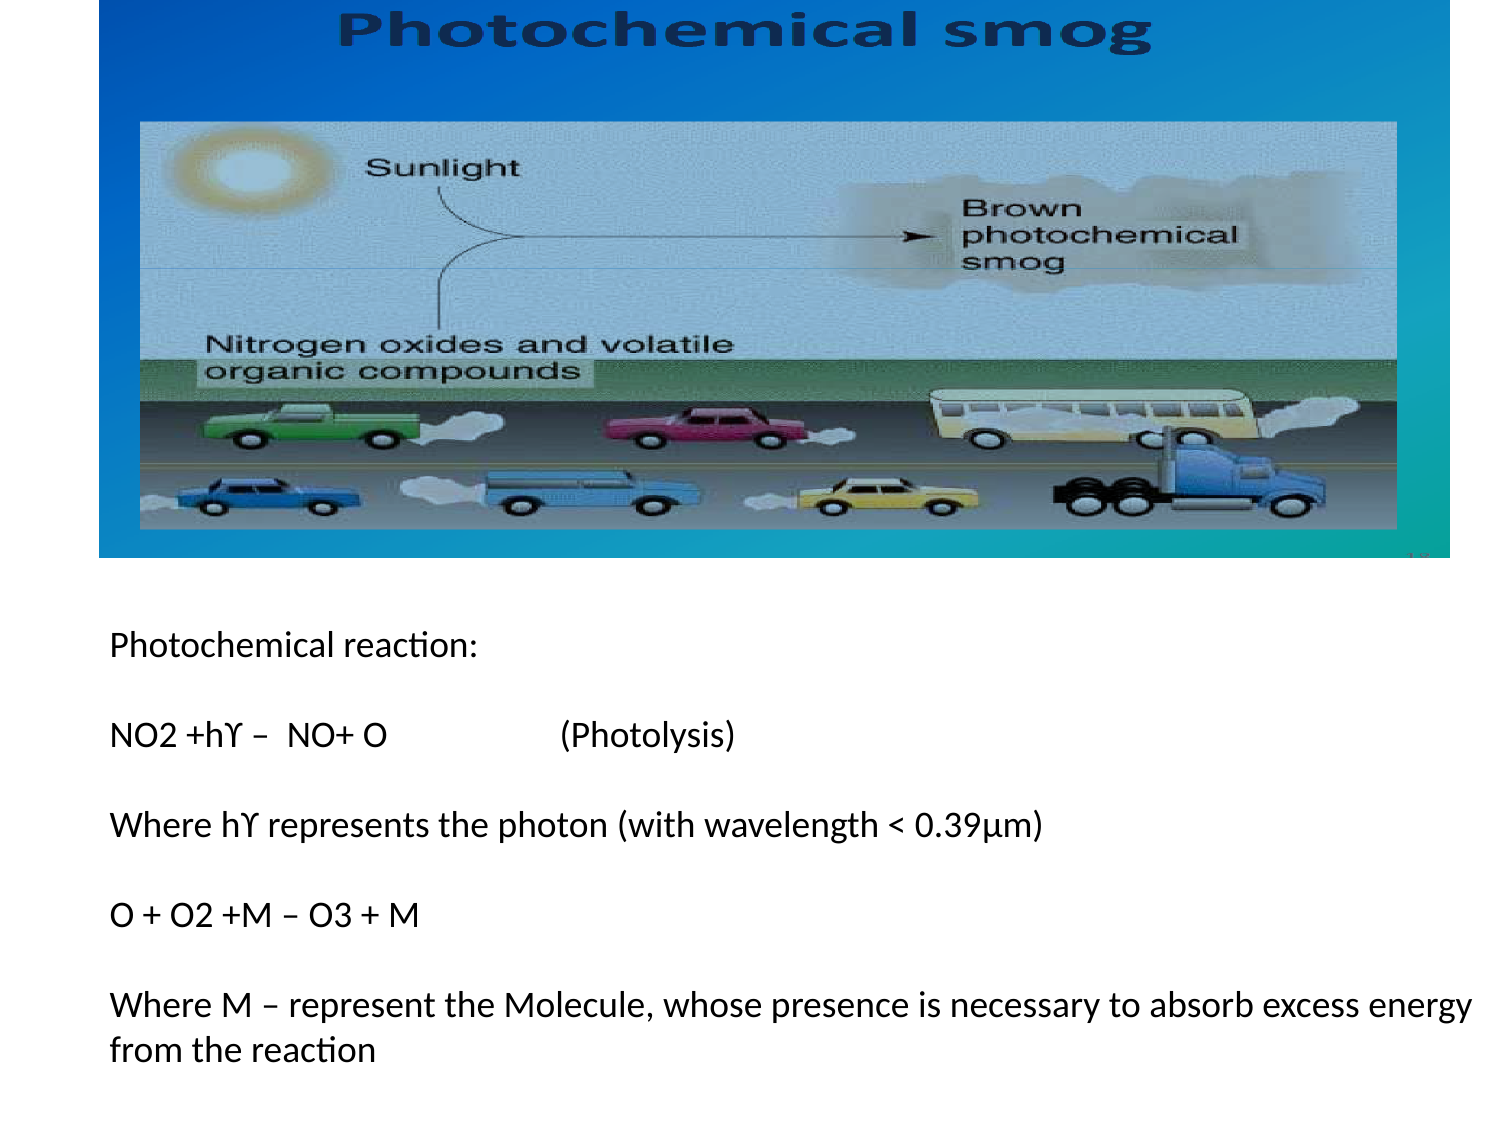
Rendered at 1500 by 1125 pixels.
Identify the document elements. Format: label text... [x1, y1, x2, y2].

text_box Photochemical reaction: NO2 +hϒ – NO+ O (Photolysis) Where hϒ represents the photon (with wavelength < 0.39μm) O + O2 +M – O3 + M Where M – represent the Molecule, whose presence is necessary to absorb excess energy from the reaction [94, 612, 1500, 1078]
picture [99, 0, 1451, 558]
